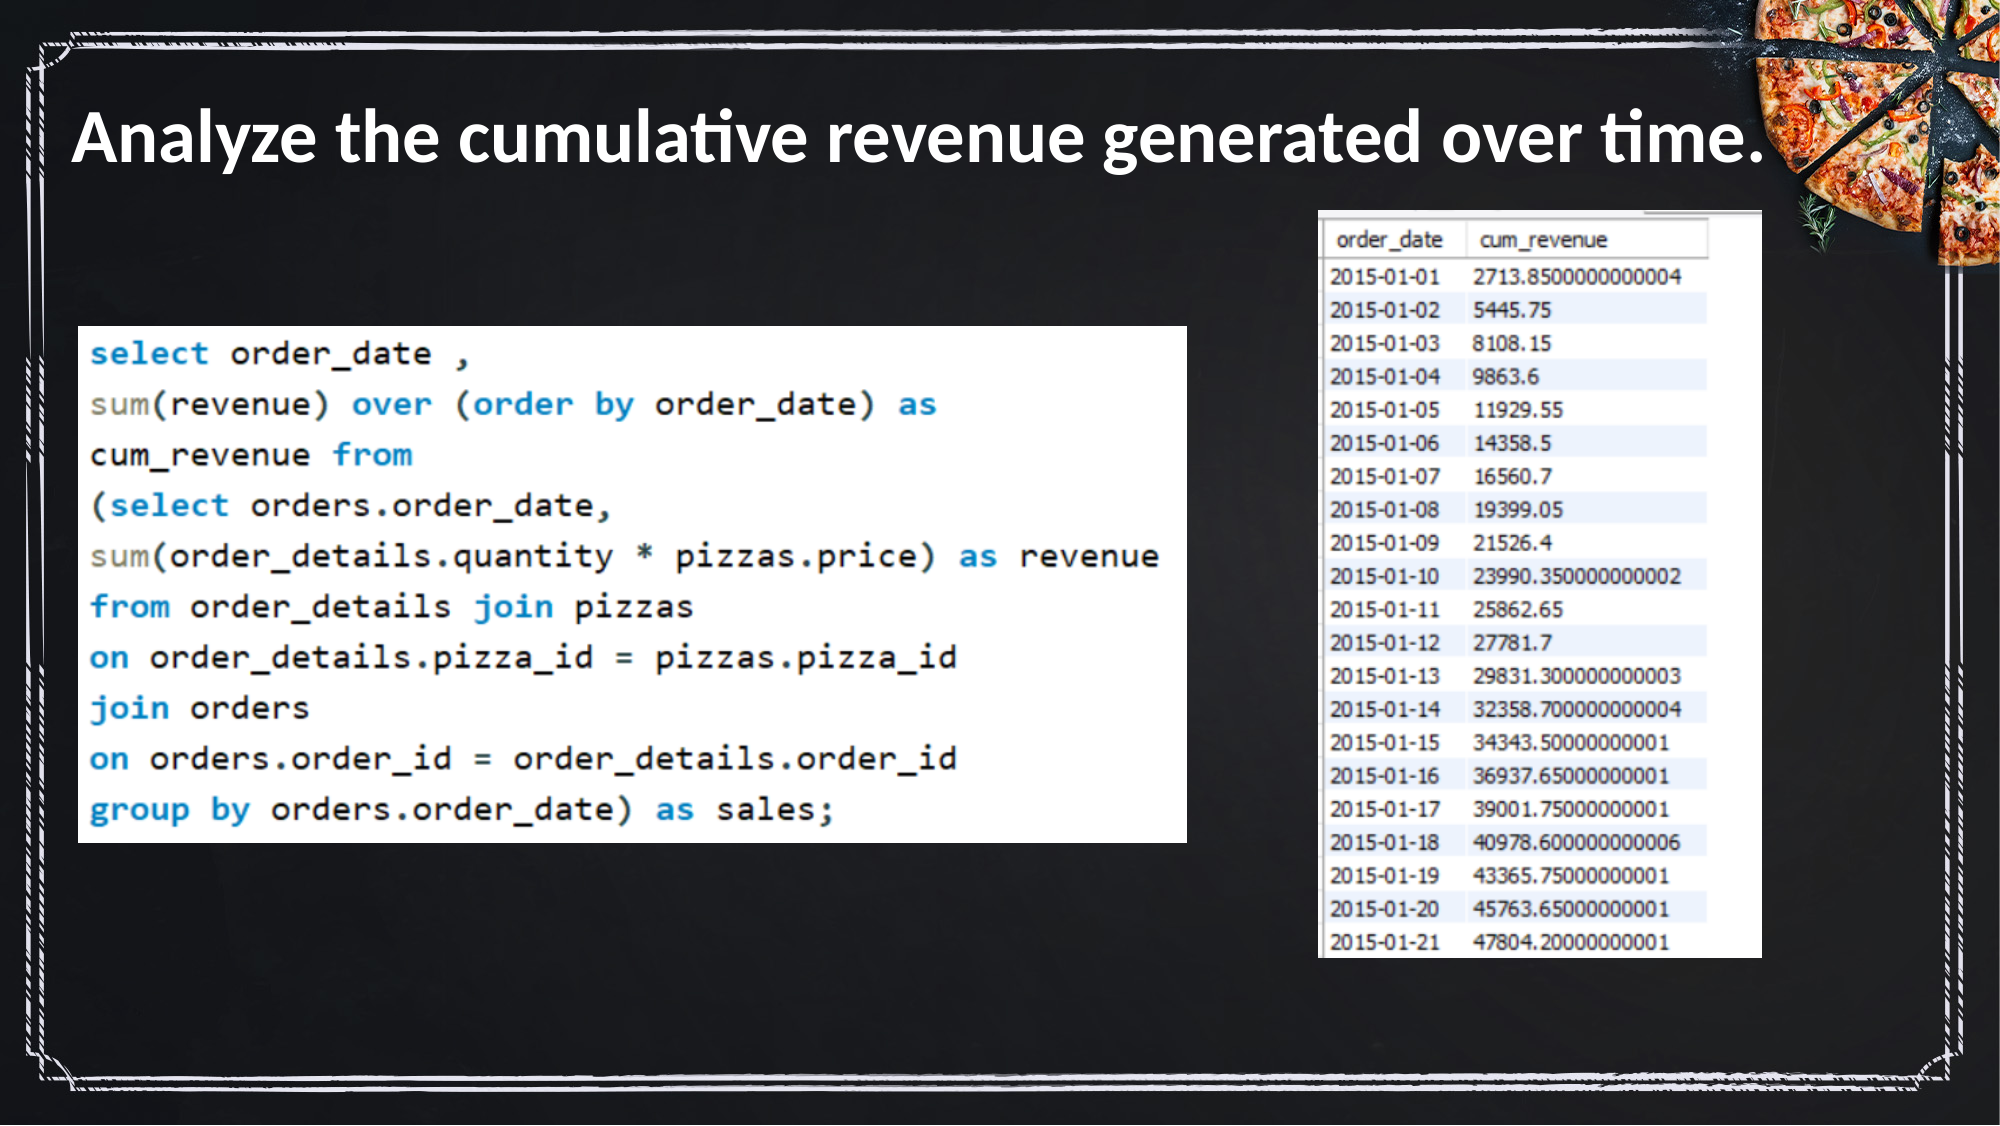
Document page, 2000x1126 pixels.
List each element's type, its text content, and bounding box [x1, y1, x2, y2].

title Analyze the cumulative revenue generated over time. [54, 66, 1855, 198]
picture [0, 0, 2000, 1125]
